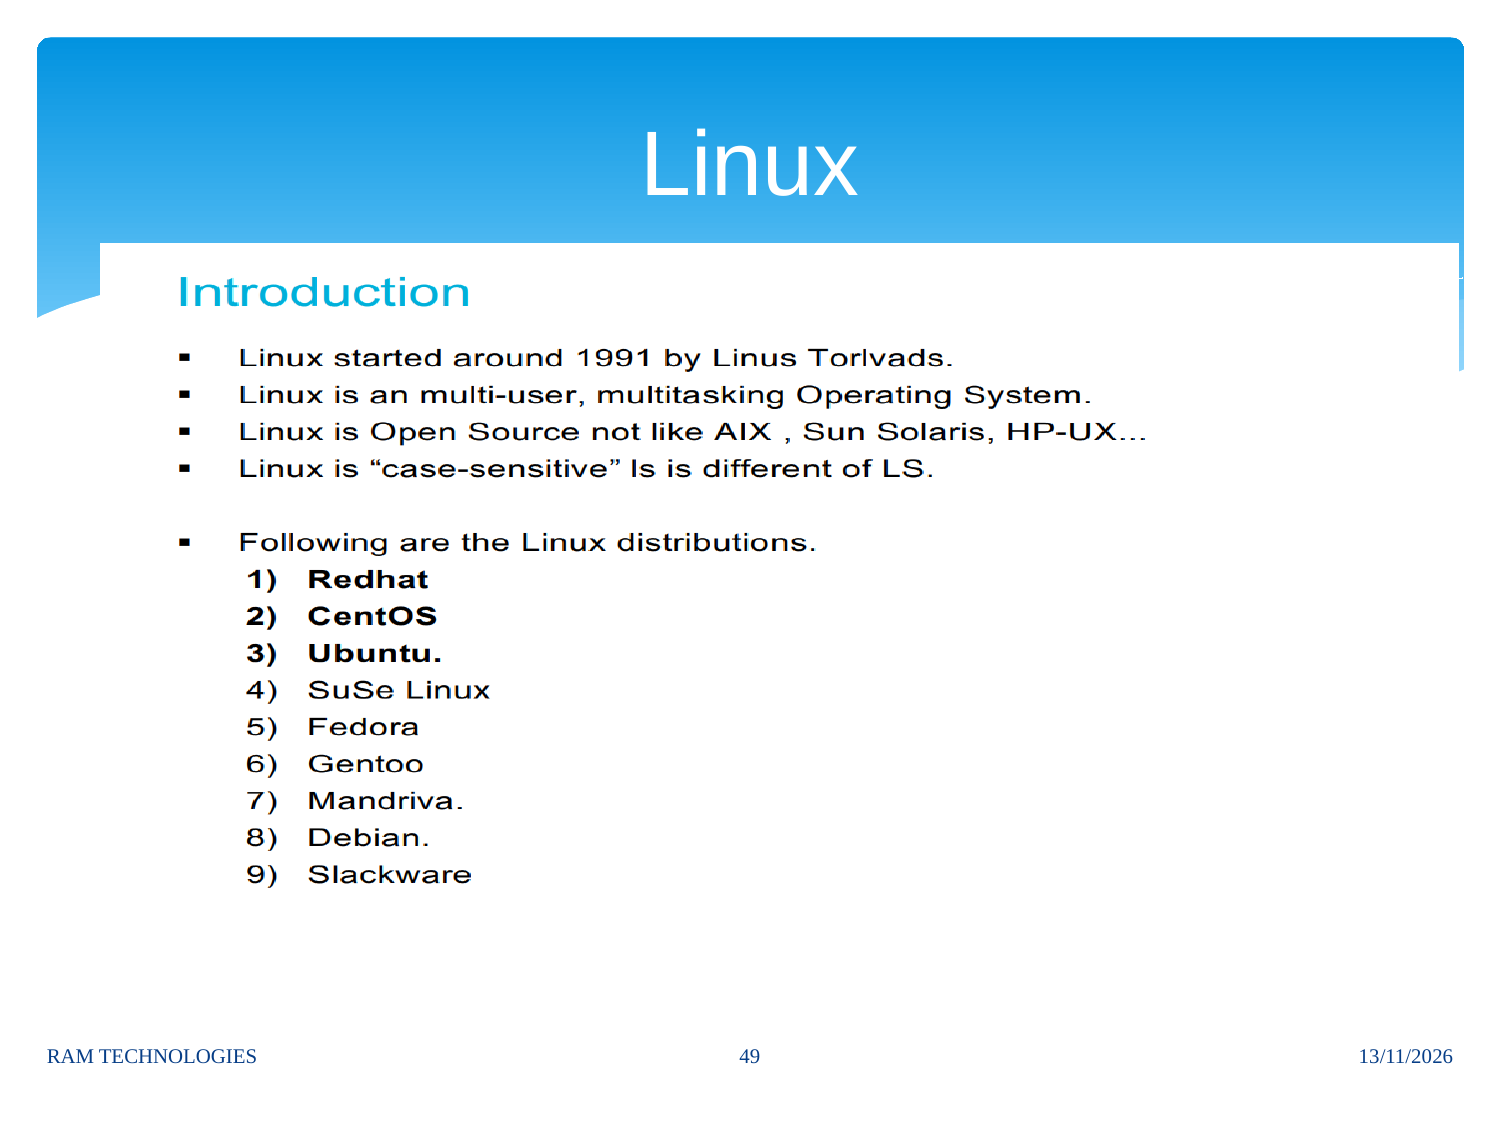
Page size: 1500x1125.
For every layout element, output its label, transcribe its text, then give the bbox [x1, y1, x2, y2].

title Linux [75, 55, 1425, 261]
slide_number 49 [654, 1025, 846, 1086]
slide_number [847, 1025, 1469, 1086]
footer RAM TECHNOLOGIES [31, 1025, 653, 1086]
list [100, 243, 1459, 894]
